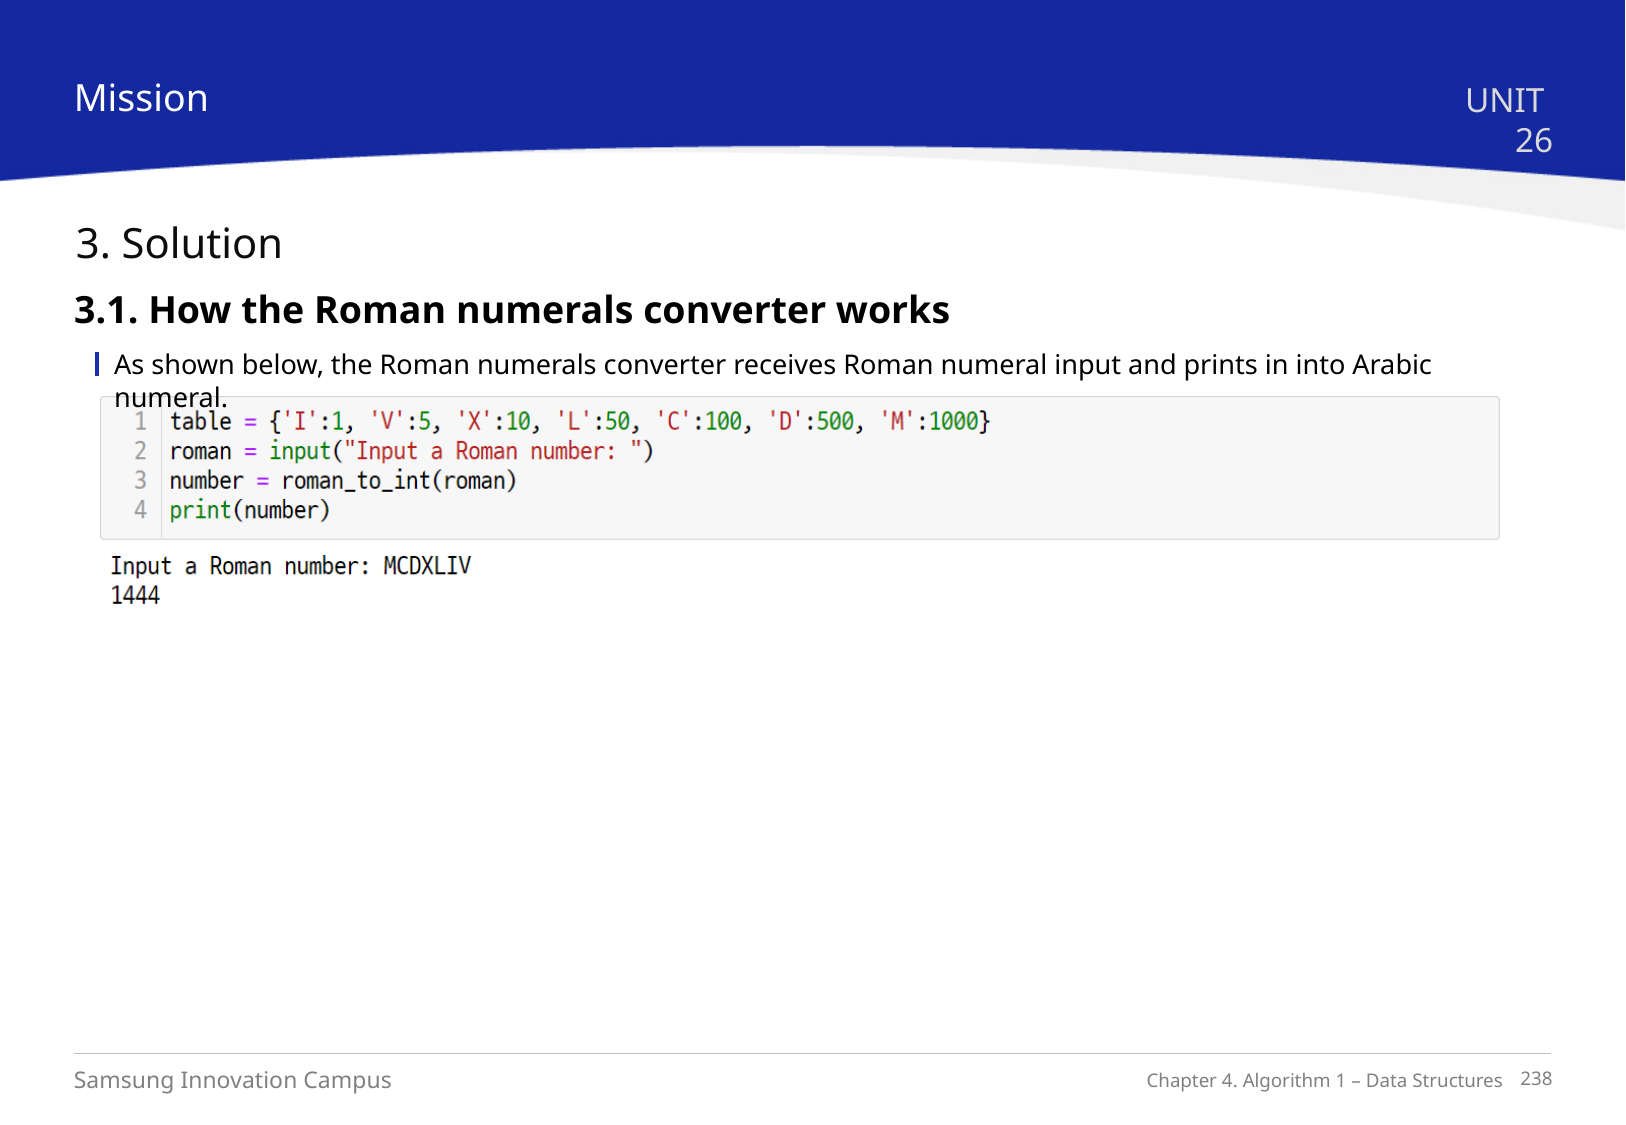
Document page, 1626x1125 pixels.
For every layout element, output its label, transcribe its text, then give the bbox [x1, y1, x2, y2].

text_box Mission [73, 73, 981, 120]
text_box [59, 216, 1554, 339]
text_box As shown below, the Roman numerals converter receives Roman numeral input and prints in into Arabic numeral. [94, 346, 1525, 413]
picture [0, 0, 1625, 1125]
text_box UNIT 26 [1422, 78, 1554, 159]
